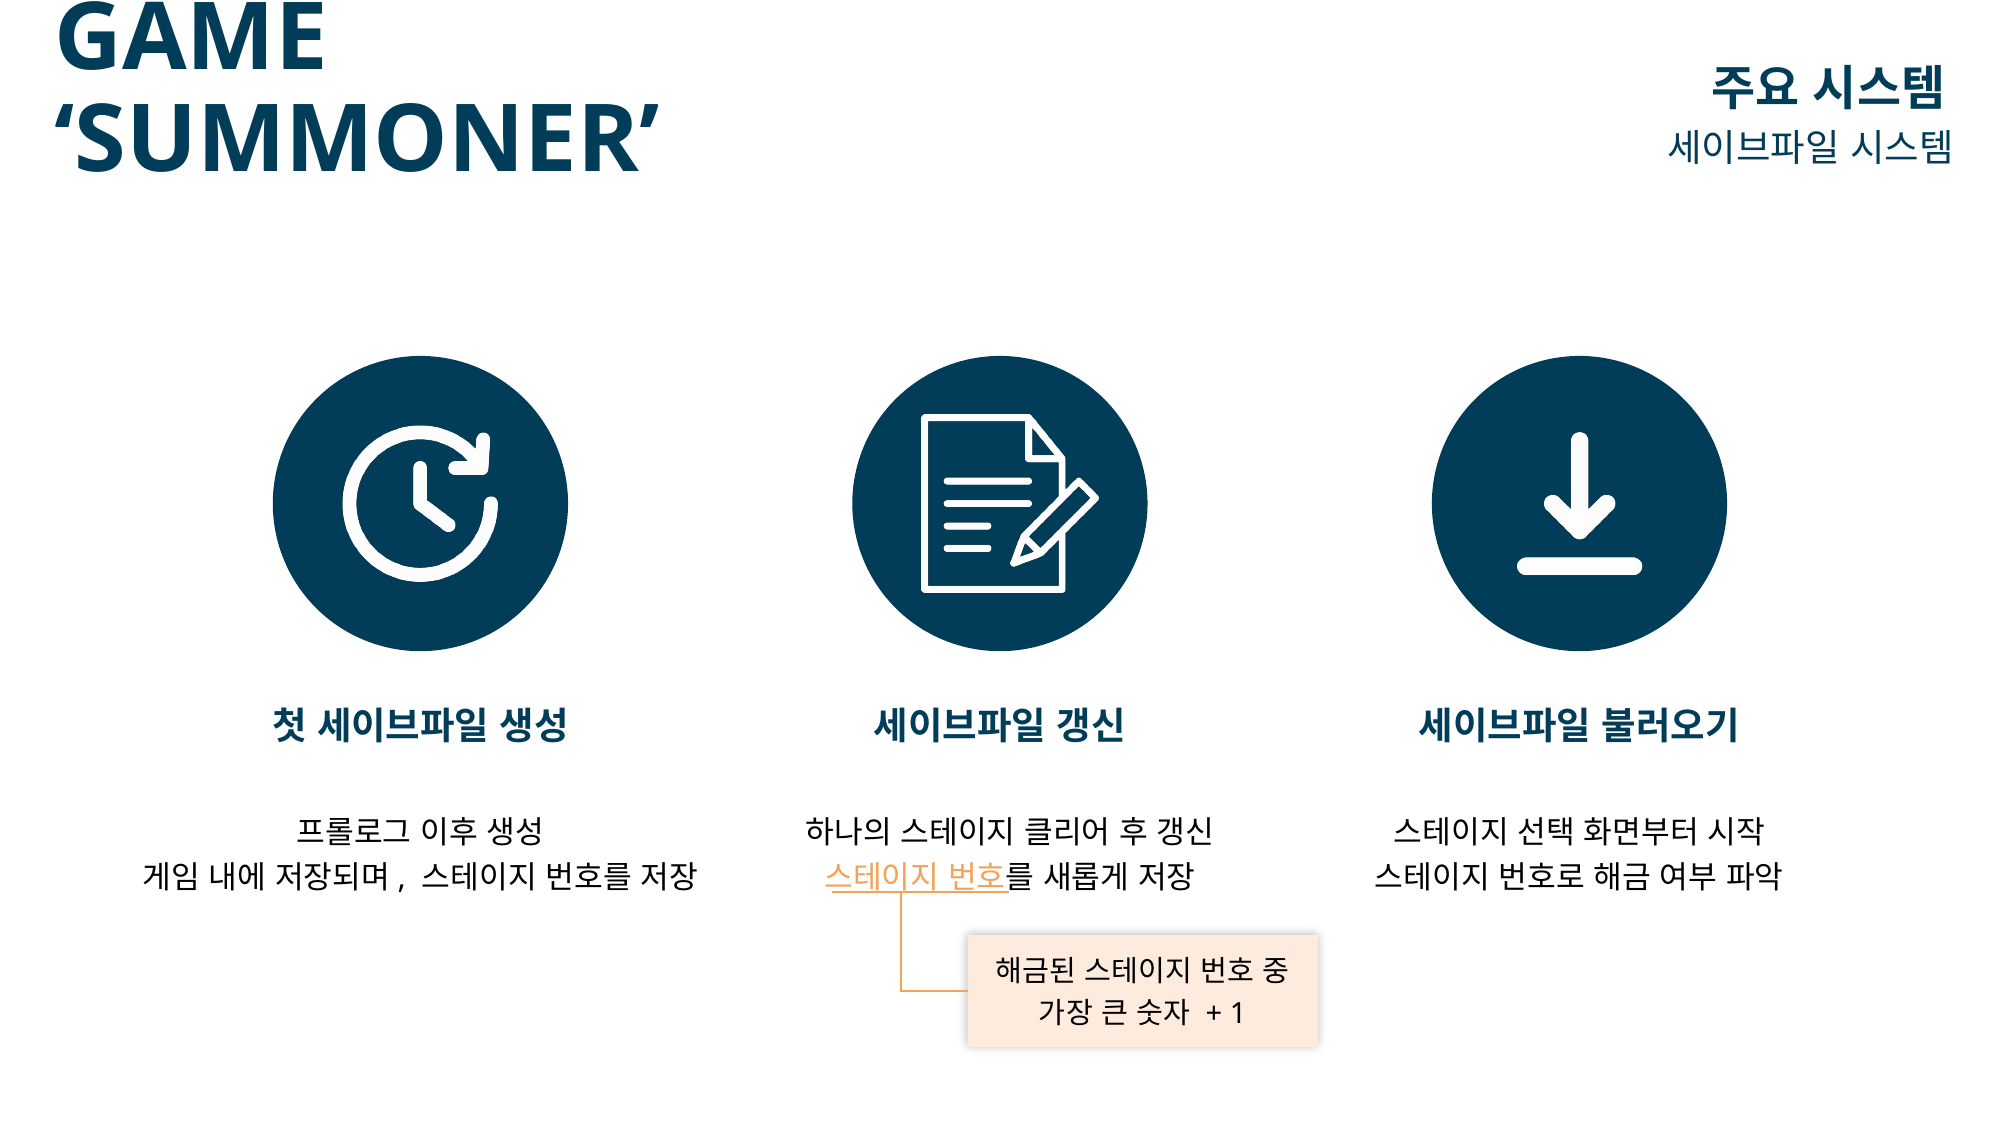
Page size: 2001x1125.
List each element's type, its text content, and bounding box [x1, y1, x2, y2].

text_box 세이브파일 불러오기 [1404, 694, 1755, 754]
text_box [851, 354, 1149, 653]
picture [1545, 433, 1615, 539]
text_box [1430, 354, 1729, 653]
picture [414, 462, 455, 531]
picture [1518, 558, 1642, 575]
text_box 해금된 스테이지 번호 중 가장 큰 숫자 + 1 [966, 934, 1319, 1048]
text_box 하나의 스테이지 클리어 후 갱신 스테이지 번호를 새롭게 저장 [790, 797, 1230, 903]
text_box 세이브파일 시스템 [1652, 116, 1969, 176]
picture [922, 415, 1098, 592]
list 주요 시스템 [1198, 34, 1961, 147]
picture [343, 426, 497, 581]
text_box [271, 354, 570, 653]
text_box 프롤로그 이후 생성 게임 내에 저장되며, 스테이지 번호를 저장 [128, 797, 713, 903]
text_box 스테이지 선택 화면부터 시작 스테이지 번호로 해금 여부 파악 [1360, 797, 1799, 903]
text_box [887, 910, 987, 973]
text_box 첫 세이브파일 생성 [257, 694, 584, 754]
title GAME ‘SUMMONER’ [39, 34, 802, 147]
text_box 세이브파일 갱신 [859, 694, 1141, 754]
